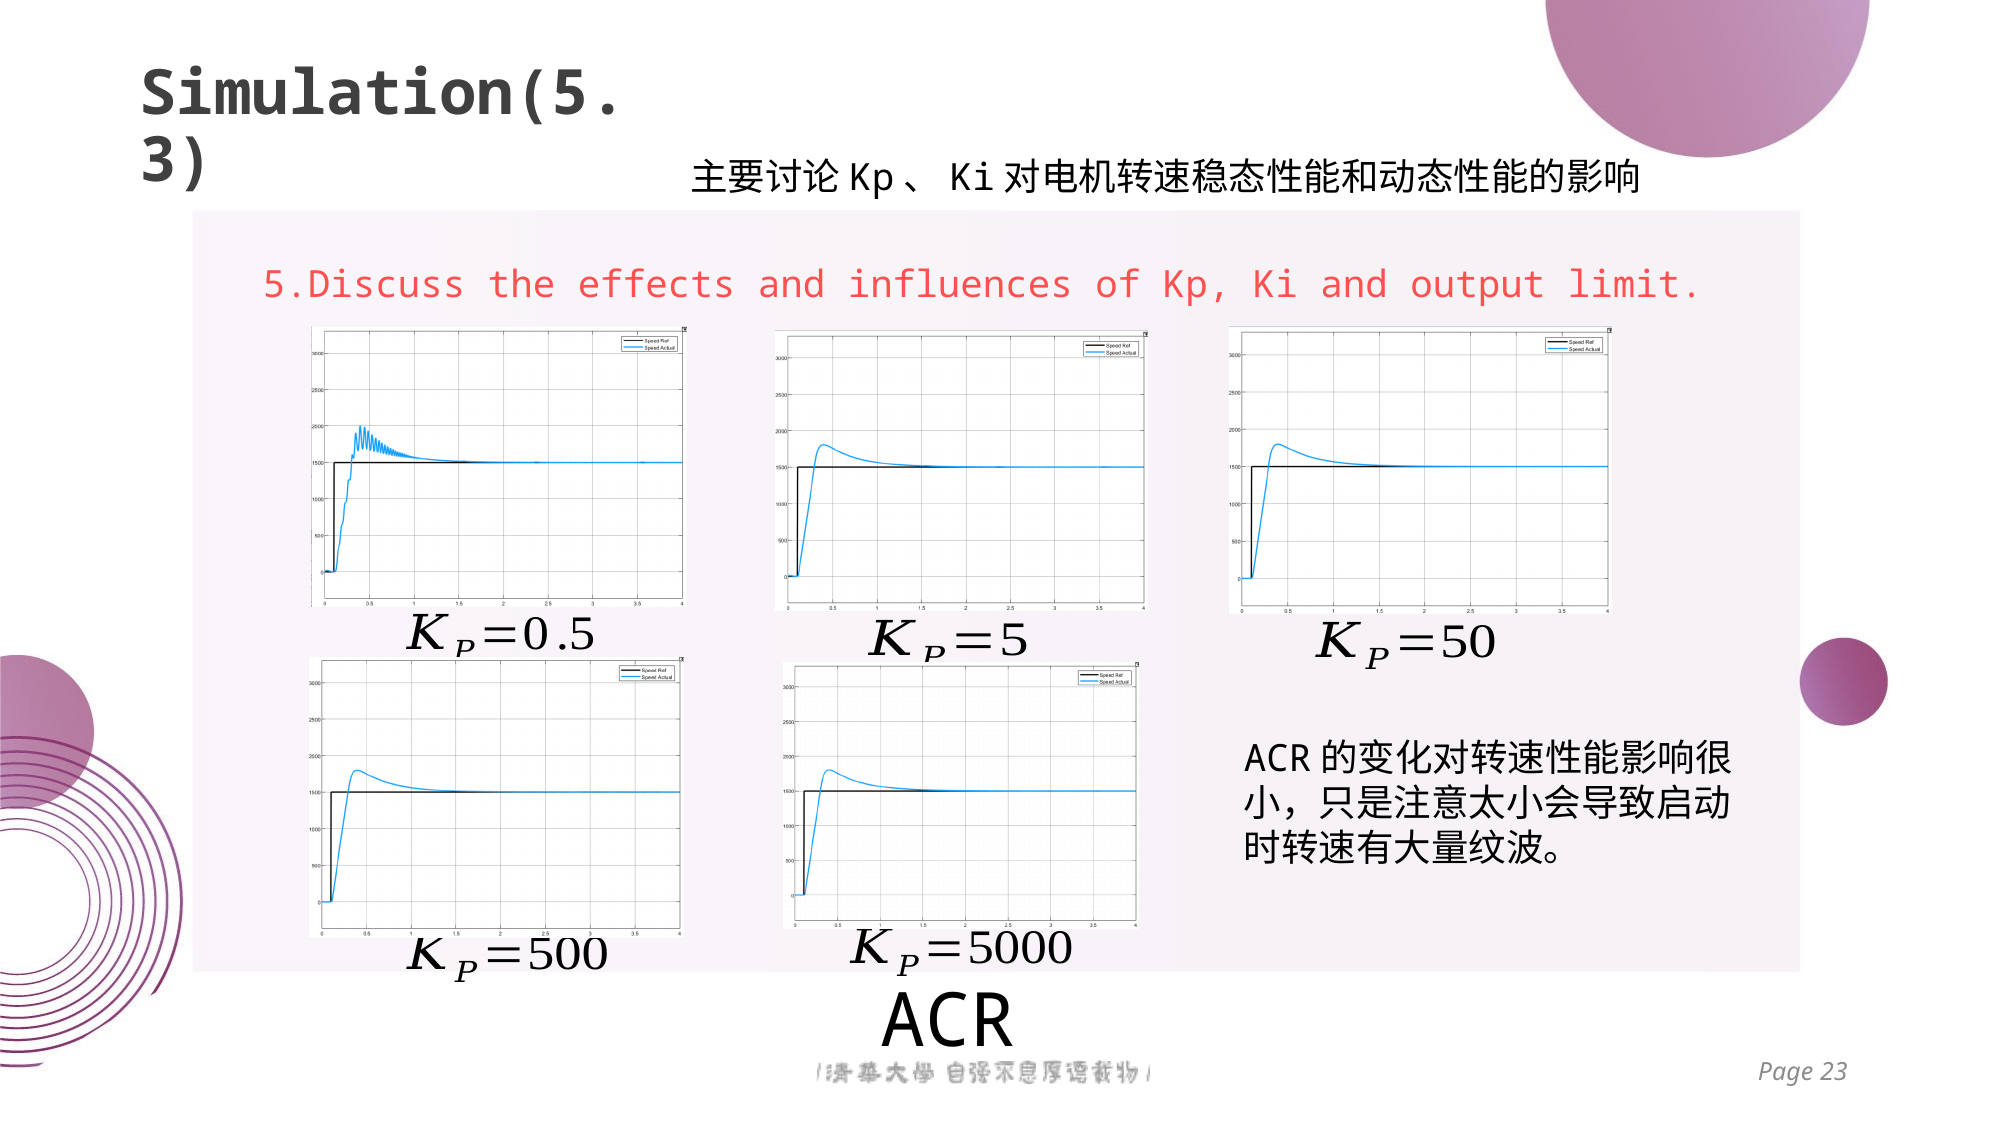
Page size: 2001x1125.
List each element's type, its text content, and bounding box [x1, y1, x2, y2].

text_box ACR [865, 964, 1031, 1070]
title Simulation(5.3) [124, 79, 666, 176]
text_box 5.Discuss the effects and influences of Kp, Ki and output limit. [248, 252, 1752, 312]
slide_number Page 23 [1412, 1042, 1863, 1103]
picture [0, 0, 2001, 1125]
text_box 主要讨论Kp、Ki对电机转速稳态性能和动态性能的影响 [675, 145, 1656, 206]
